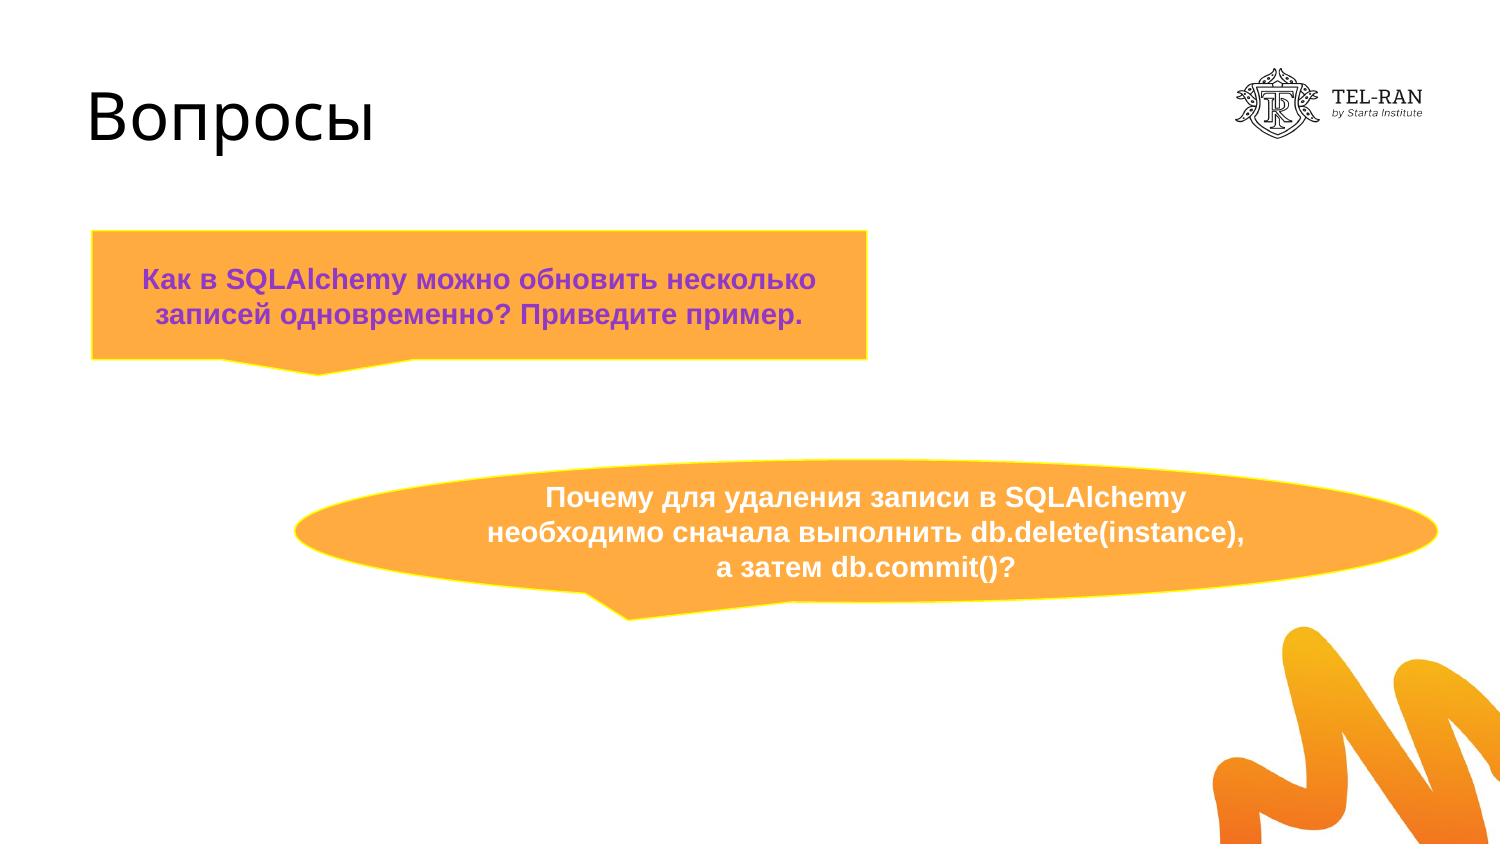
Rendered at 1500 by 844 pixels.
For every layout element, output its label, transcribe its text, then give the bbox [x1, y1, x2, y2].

text_box Как в SQLAlchemy можно обновить несколько записей одновременно? Приведите пример. [91, 230, 867, 376]
picture [1237, 68, 1422, 139]
text_box Почему для удаления записи в SQLAlchemy необходимо сначала выполнить db.delete(instance), а затем db.commit()? [294, 459, 1438, 621]
picture [1211, 625, 1500, 844]
title Вопросы [70, 59, 1237, 230]
